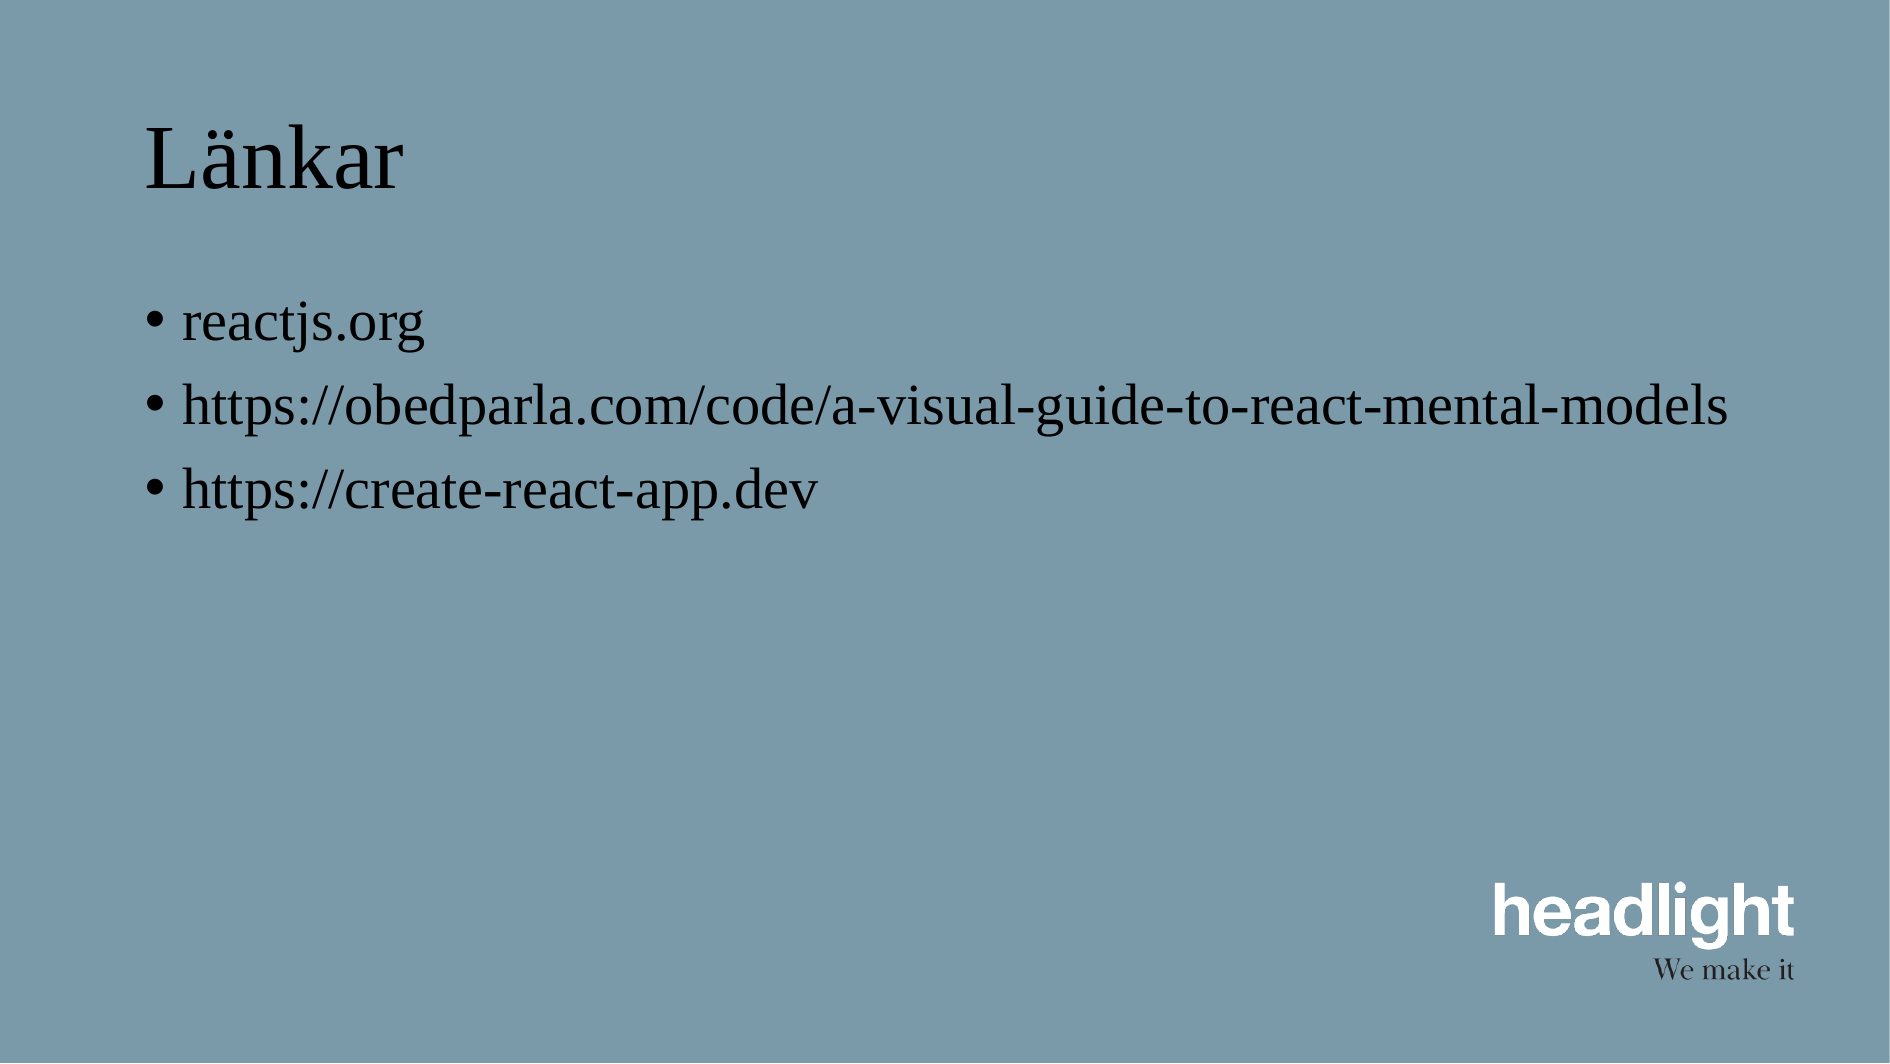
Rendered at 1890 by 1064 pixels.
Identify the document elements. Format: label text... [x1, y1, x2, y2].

title Länkar [129, 56, 1760, 263]
list reactjs.org https://obedparla.com/code/a-visual-guide-to-react-mental-models https://create-react-app.dev [129, 283, 1760, 958]
